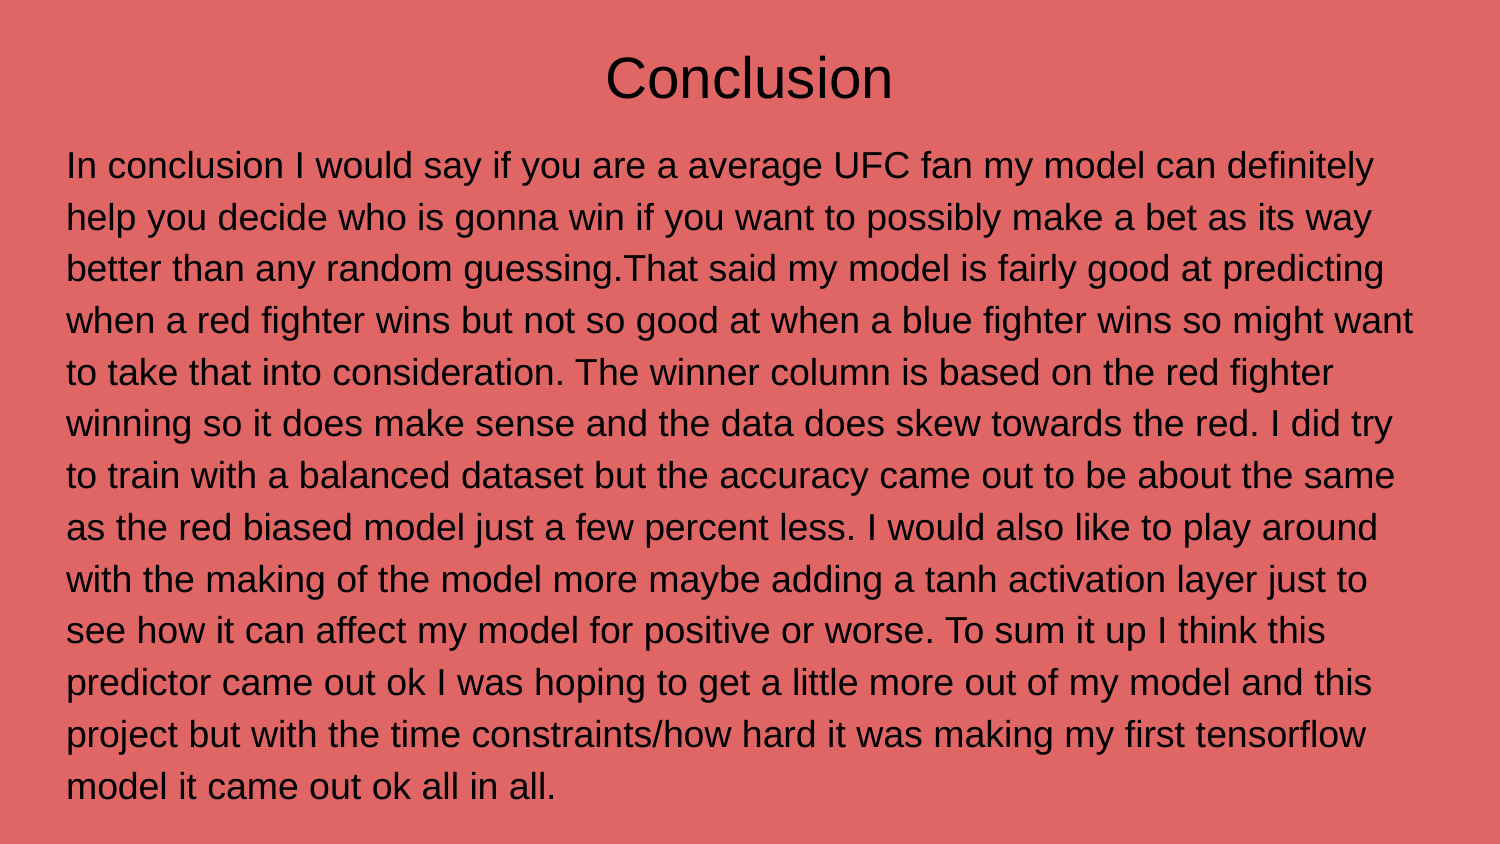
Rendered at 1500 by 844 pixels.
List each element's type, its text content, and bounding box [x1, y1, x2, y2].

title Conclusion [51, 25, 1449, 119]
list In conclusion I would say if you are a average UFC fan my model can definitely help you decide who is gonna win if you want to possibly make a bet as its way better than any random guessing.That said my model is fairly good at predicting when a red fighter wins but not so good at when a blue fighter wins so might want to take that into consideration. The winner column is based on the red fighter winning so it does make sense and the data does skew towards the red. I did try to train with a balanced dataset but the accuracy came out to be about the same as the red biased model just a few percent less. I would also like to play around with the making of the model more maybe adding a tanh activation layer just to see how it can affect my model for positive or worse. To sum it up I think this predictor came out ok I was hoping to get a little more out of my model and this project but with the time constraints/how hard it was making my first tensorflow model it came out ok all in all. [51, 119, 1449, 806]
